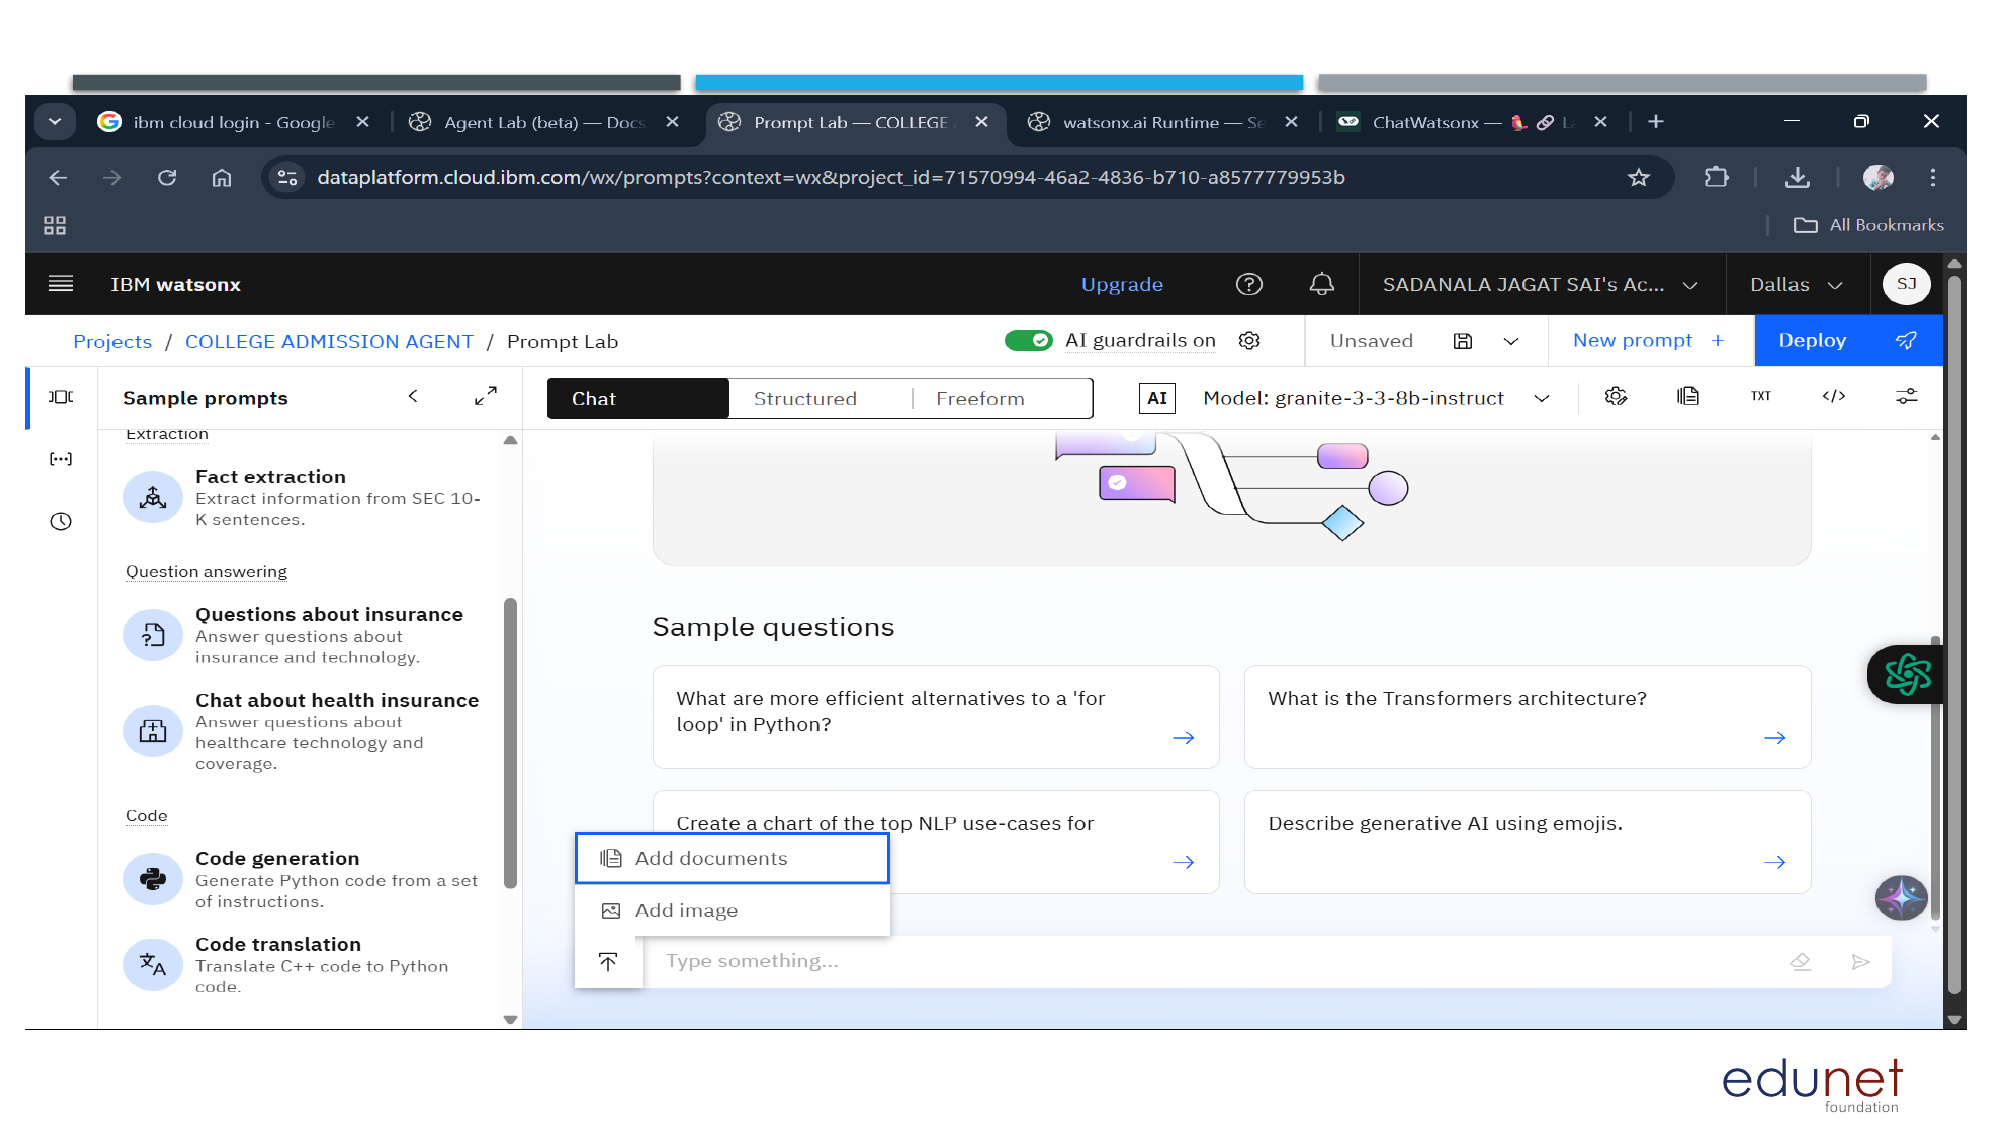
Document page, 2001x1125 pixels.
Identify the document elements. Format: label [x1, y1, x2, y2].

picture [25, 95, 1967, 1030]
picture [1719, 1056, 1905, 1116]
